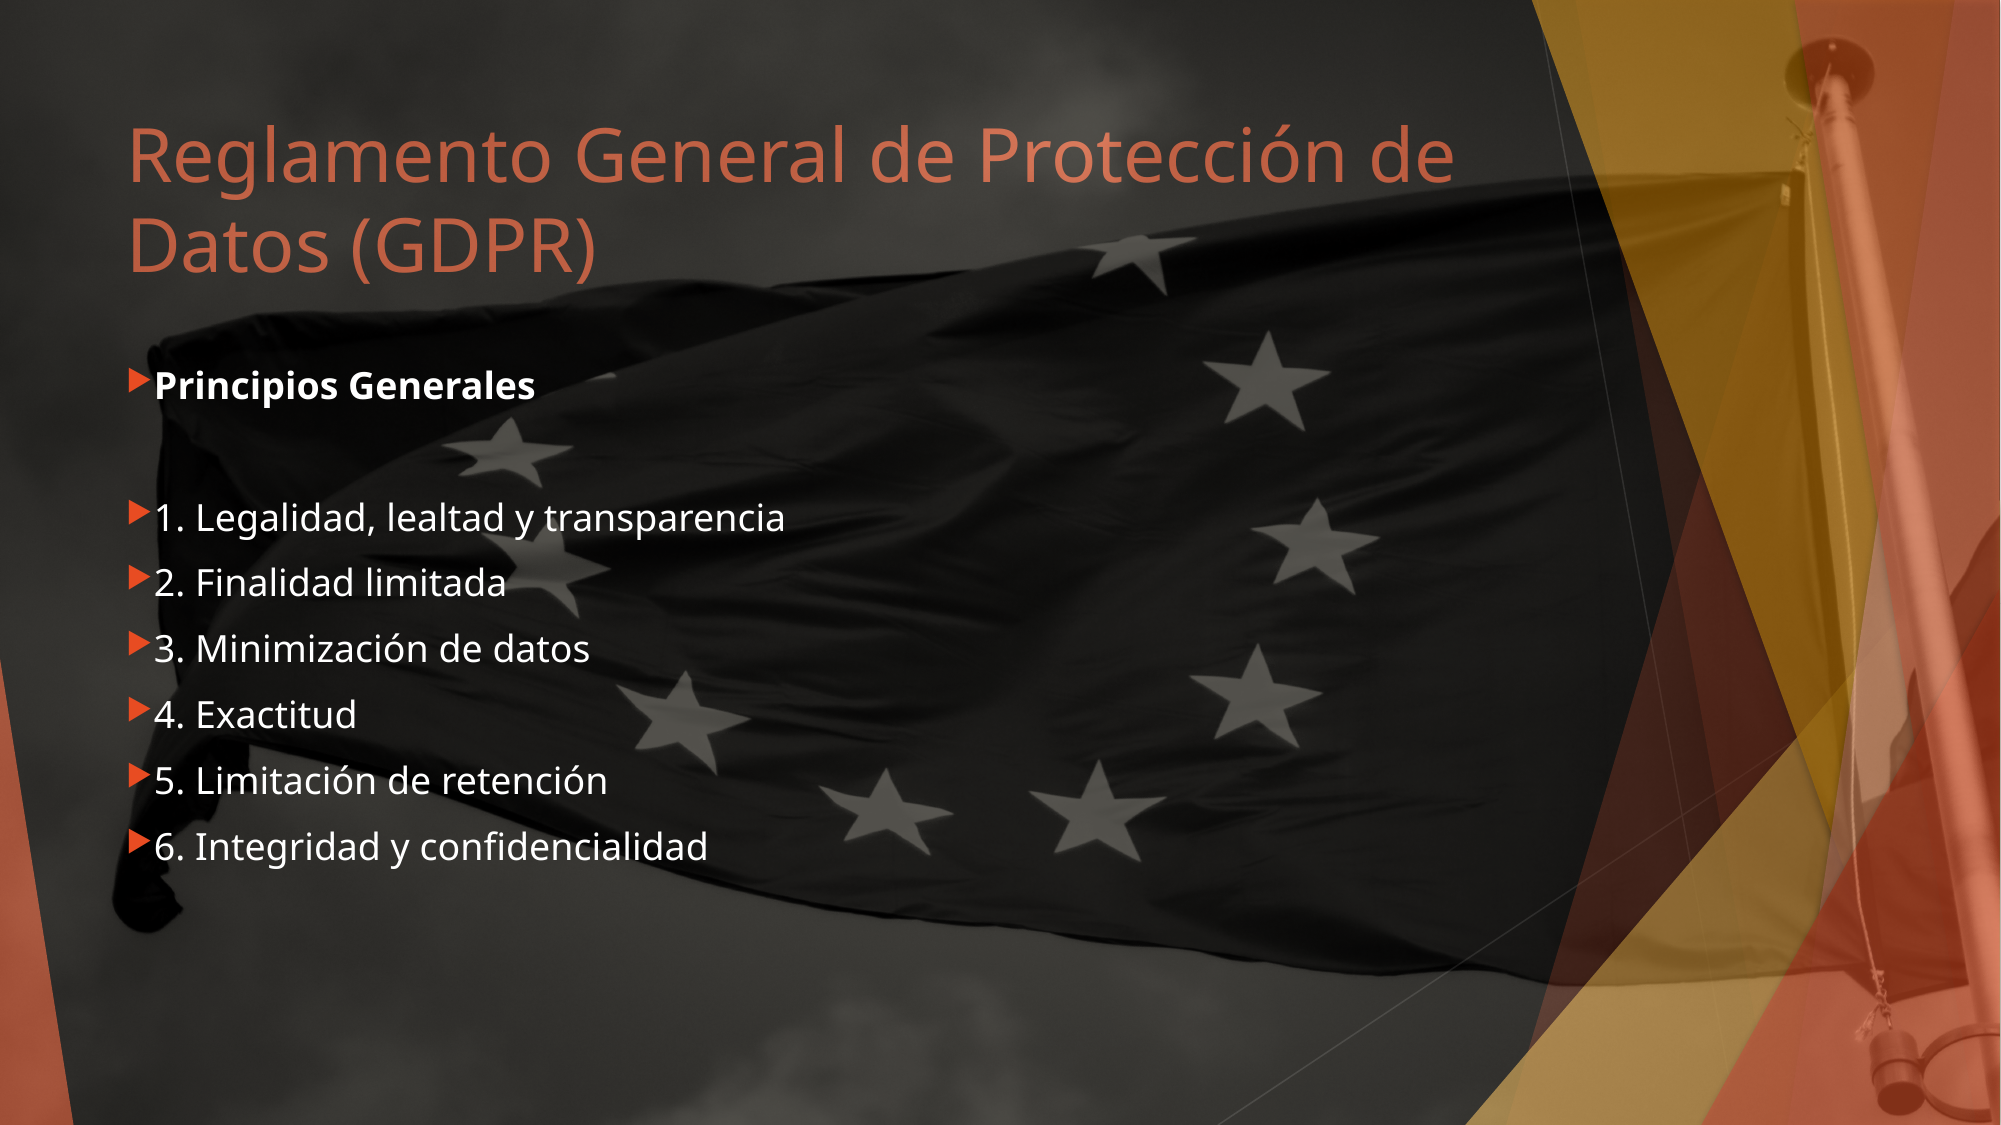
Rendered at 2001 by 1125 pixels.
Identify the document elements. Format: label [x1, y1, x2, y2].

list [0, 0, 2000, 1125]
